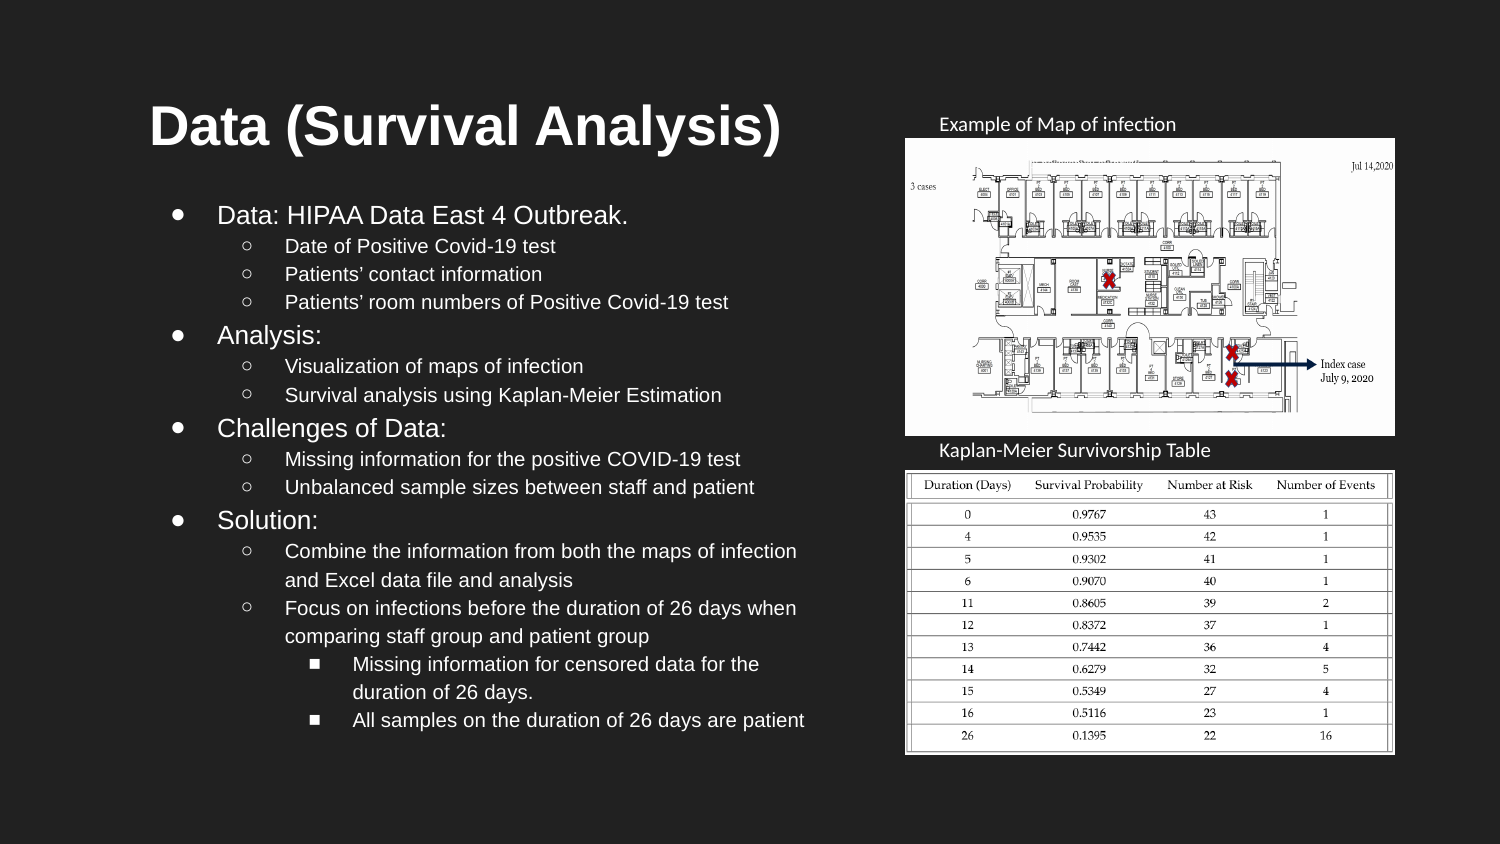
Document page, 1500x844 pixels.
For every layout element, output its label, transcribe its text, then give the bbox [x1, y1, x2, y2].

text_box Example of Map of infection [924, 95, 1193, 137]
picture [905, 138, 1396, 436]
picture [905, 470, 1396, 755]
text_box Kaplan-Meier Survivorship Table [924, 445, 1235, 469]
title Data (Survival Analysis) [134, 74, 1366, 172]
list Data: HIPAA Data East 4 Outbreak. Date of Positive Covid-19 test Patients’ contact information Patients’ room numbers of Positive Covid-19 test Analysis: Visualization of maps of infection Survival analysis using Kaplan-Meier Estimation Challenges of Data: Missing information for the positive COVID-19 test Unbalanced sample sizes between staff and patient Solution: Combine the information from both the maps of infection and Excel data file and analysis Focus on infections before the duration of 26 days when comparing staff group and patient group Missing information for censored data for the duration of 26 days. All samples on the duration of 26 days are patient [134, 178, 833, 755]
